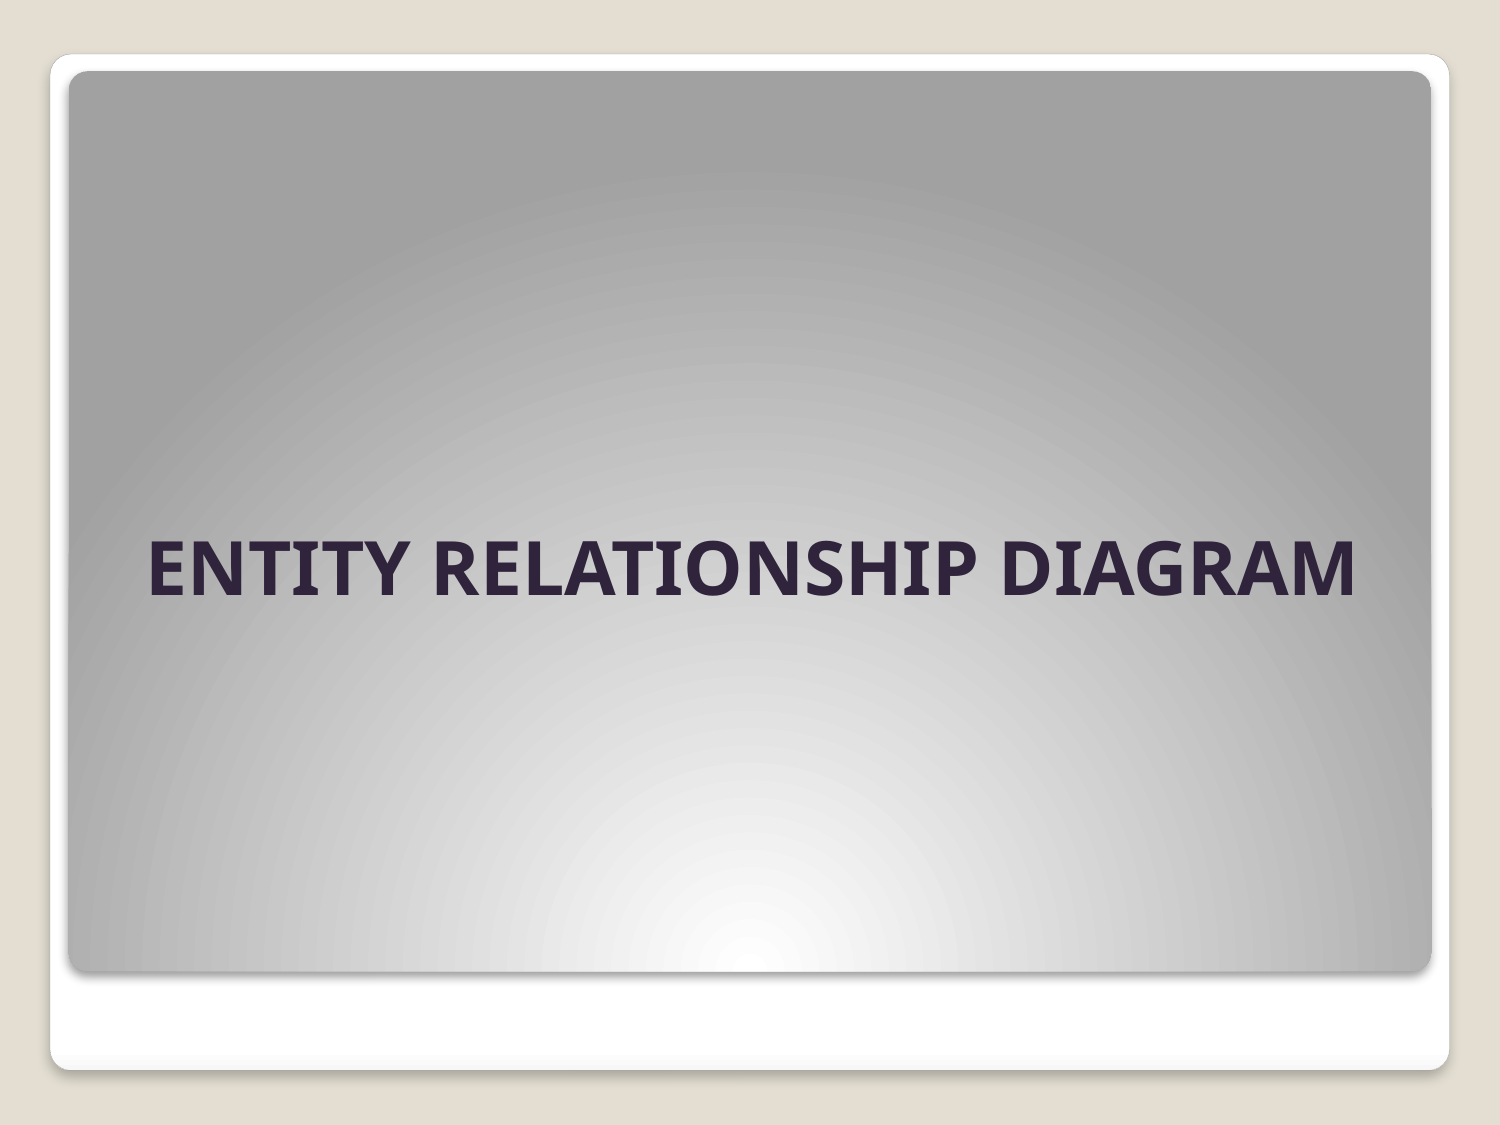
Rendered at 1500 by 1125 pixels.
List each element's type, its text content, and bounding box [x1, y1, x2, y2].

title ENTITY RELATIONSHIP DIAGRAM [82, 445, 1425, 618]
